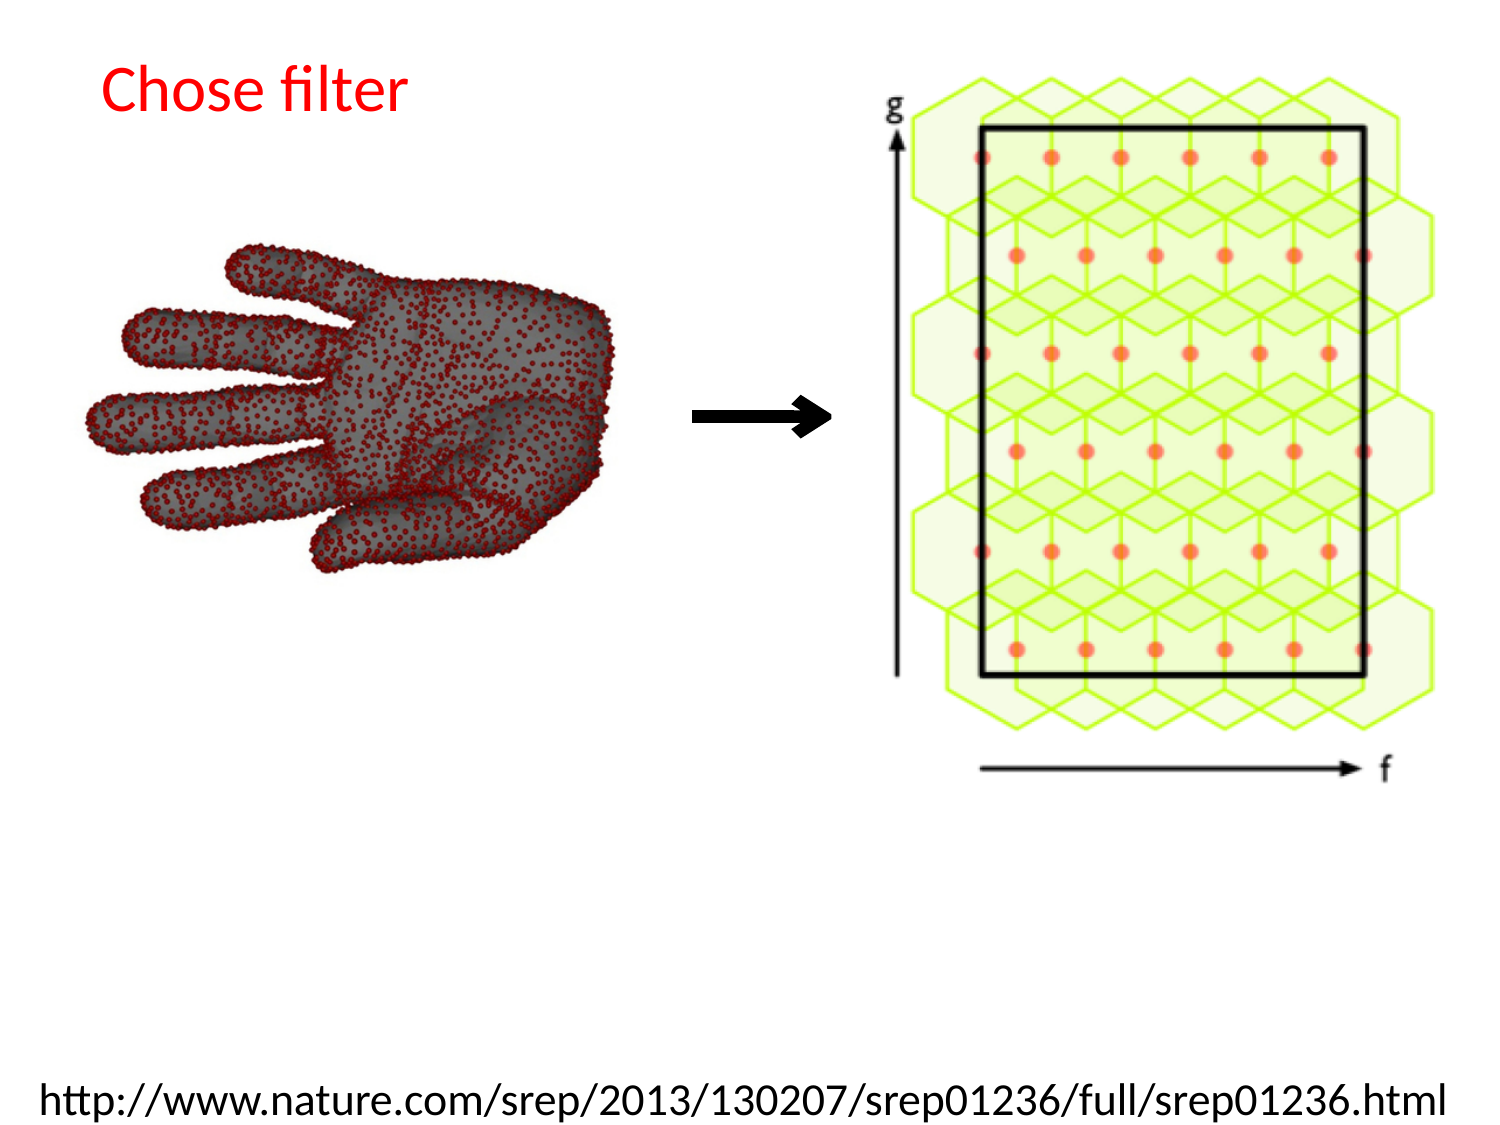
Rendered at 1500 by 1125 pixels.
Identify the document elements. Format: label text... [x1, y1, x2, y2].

picture [831, 37, 1459, 832]
text_box http://www.nature.com/srep/2013/130207/srep01236/full/srep01236.html [0, 1062, 1488, 1125]
picture [0, 188, 721, 635]
text_box Chose filter [86, 37, 551, 133]
